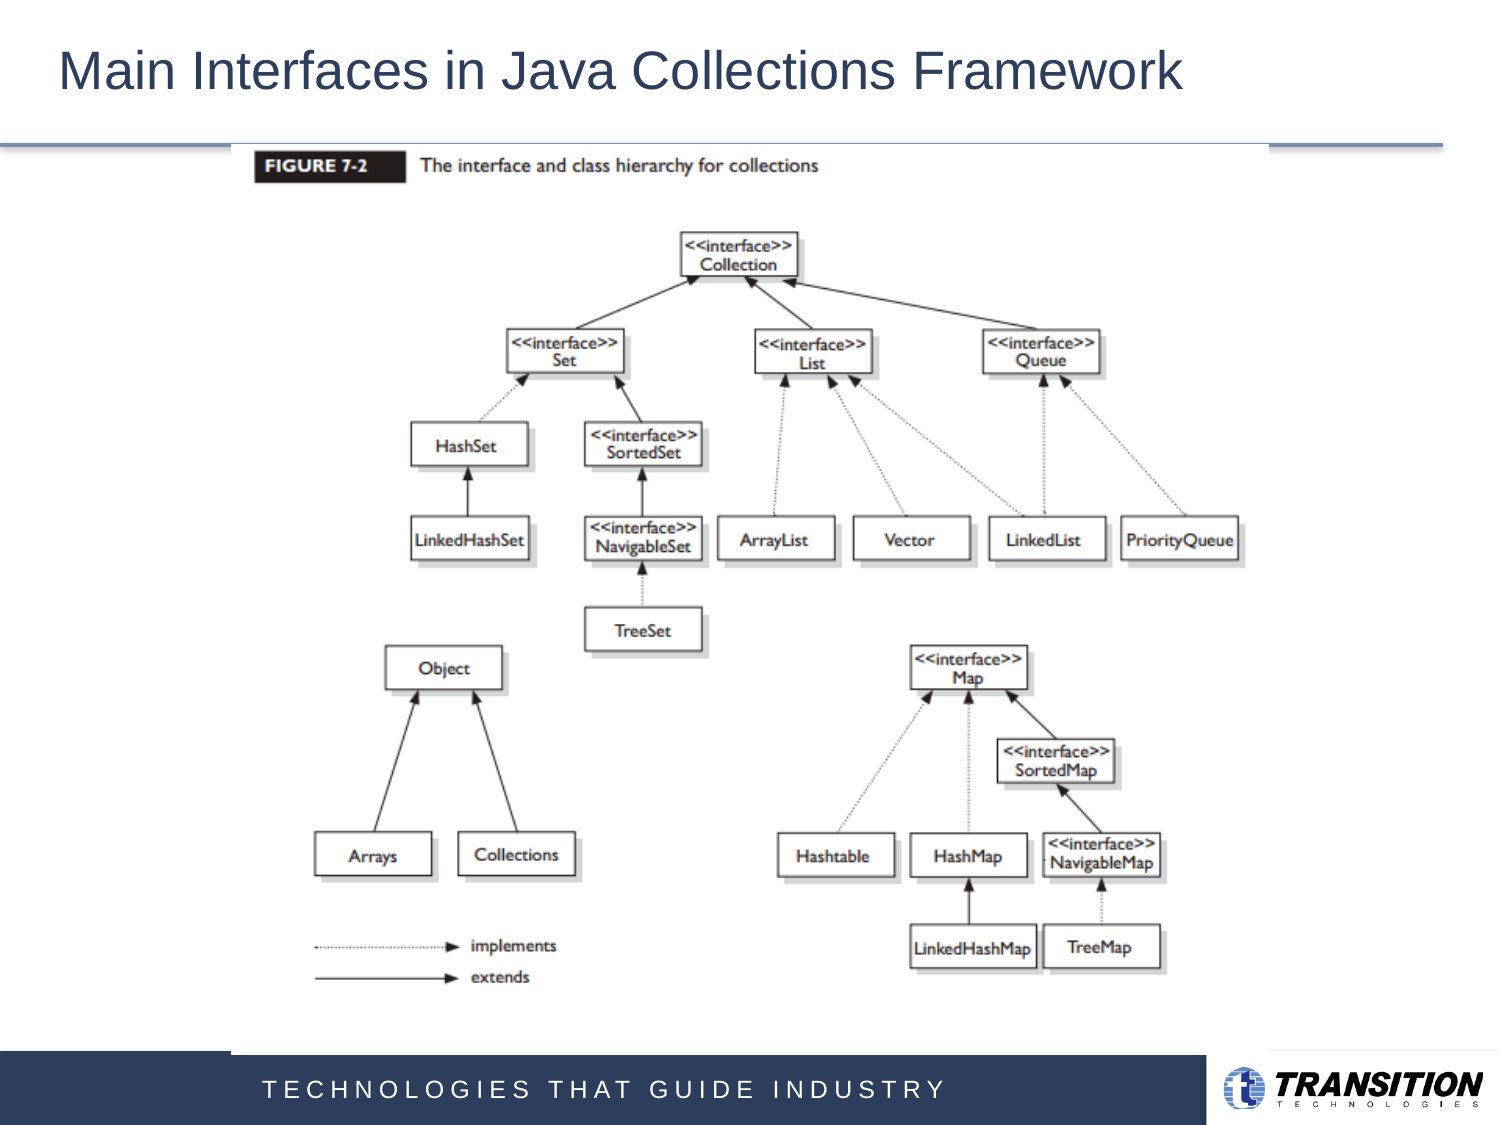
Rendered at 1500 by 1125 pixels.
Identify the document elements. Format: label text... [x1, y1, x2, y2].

title Main Interfaces in Java Collections Framework [0, 0, 1500, 145]
picture [230, 144, 1269, 1055]
